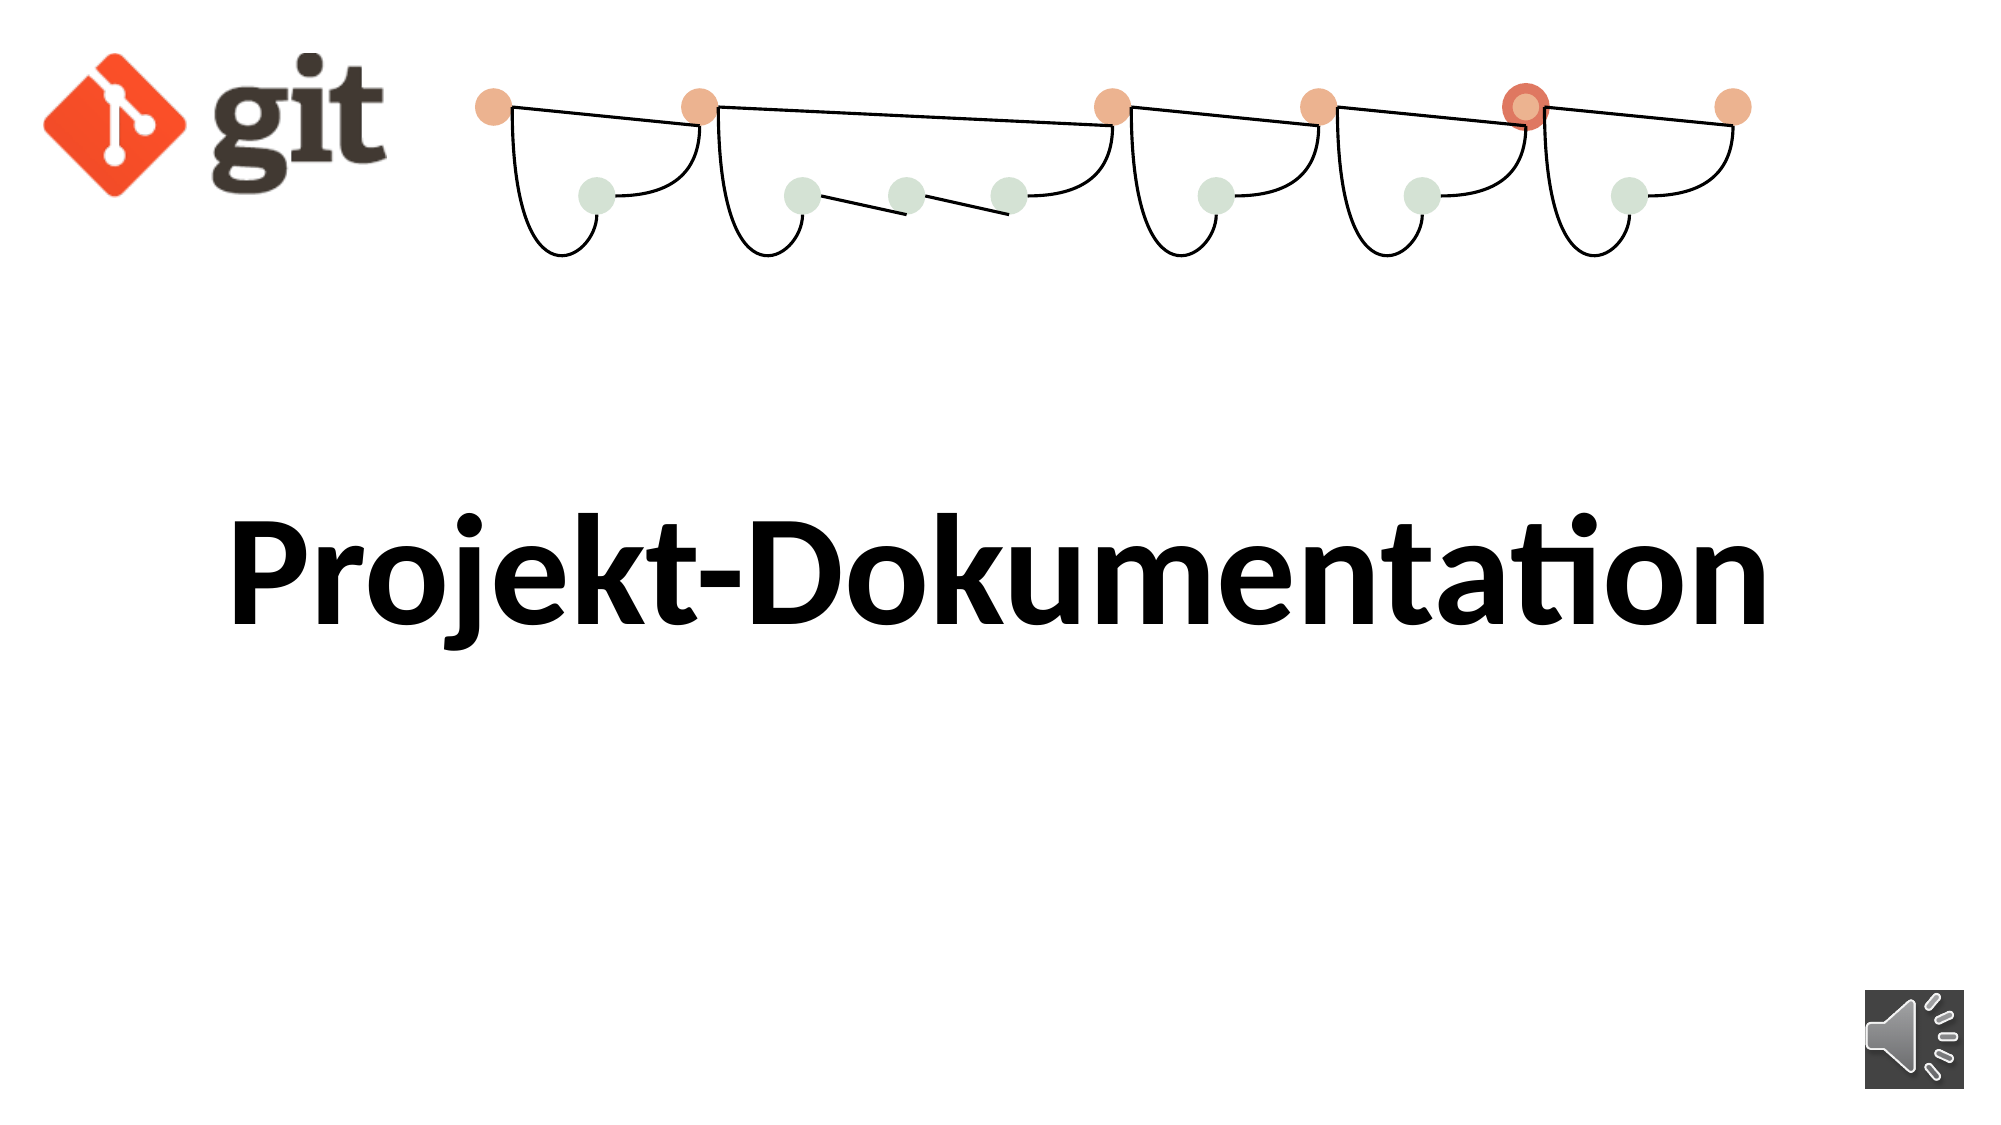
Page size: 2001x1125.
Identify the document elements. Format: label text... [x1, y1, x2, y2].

text_box [680, 87, 720, 127]
text_box [989, 176, 1029, 216]
picture [43, 53, 387, 198]
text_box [1544, 107, 1611, 196]
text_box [512, 107, 579, 196]
text_box [886, 176, 927, 216]
text_box Projekt-Dokumentation [144, 458, 1855, 664]
text_box [1093, 87, 1133, 127]
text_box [1648, 107, 1715, 196]
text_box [615, 107, 682, 196]
text_box [1299, 87, 1339, 127]
text_box [1196, 176, 1236, 216]
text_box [1131, 107, 1198, 196]
text_box [577, 176, 617, 216]
text_box [1713, 87, 1753, 127]
text_box [1609, 176, 1649, 216]
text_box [1027, 107, 1094, 196]
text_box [1440, 107, 1508, 196]
picture [1864, 989, 1965, 1090]
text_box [1234, 107, 1301, 196]
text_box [718, 107, 784, 196]
text_box [473, 87, 514, 127]
text_box [782, 176, 823, 216]
text_box [1506, 87, 1546, 127]
text_box [1402, 176, 1442, 216]
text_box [1337, 107, 1404, 196]
